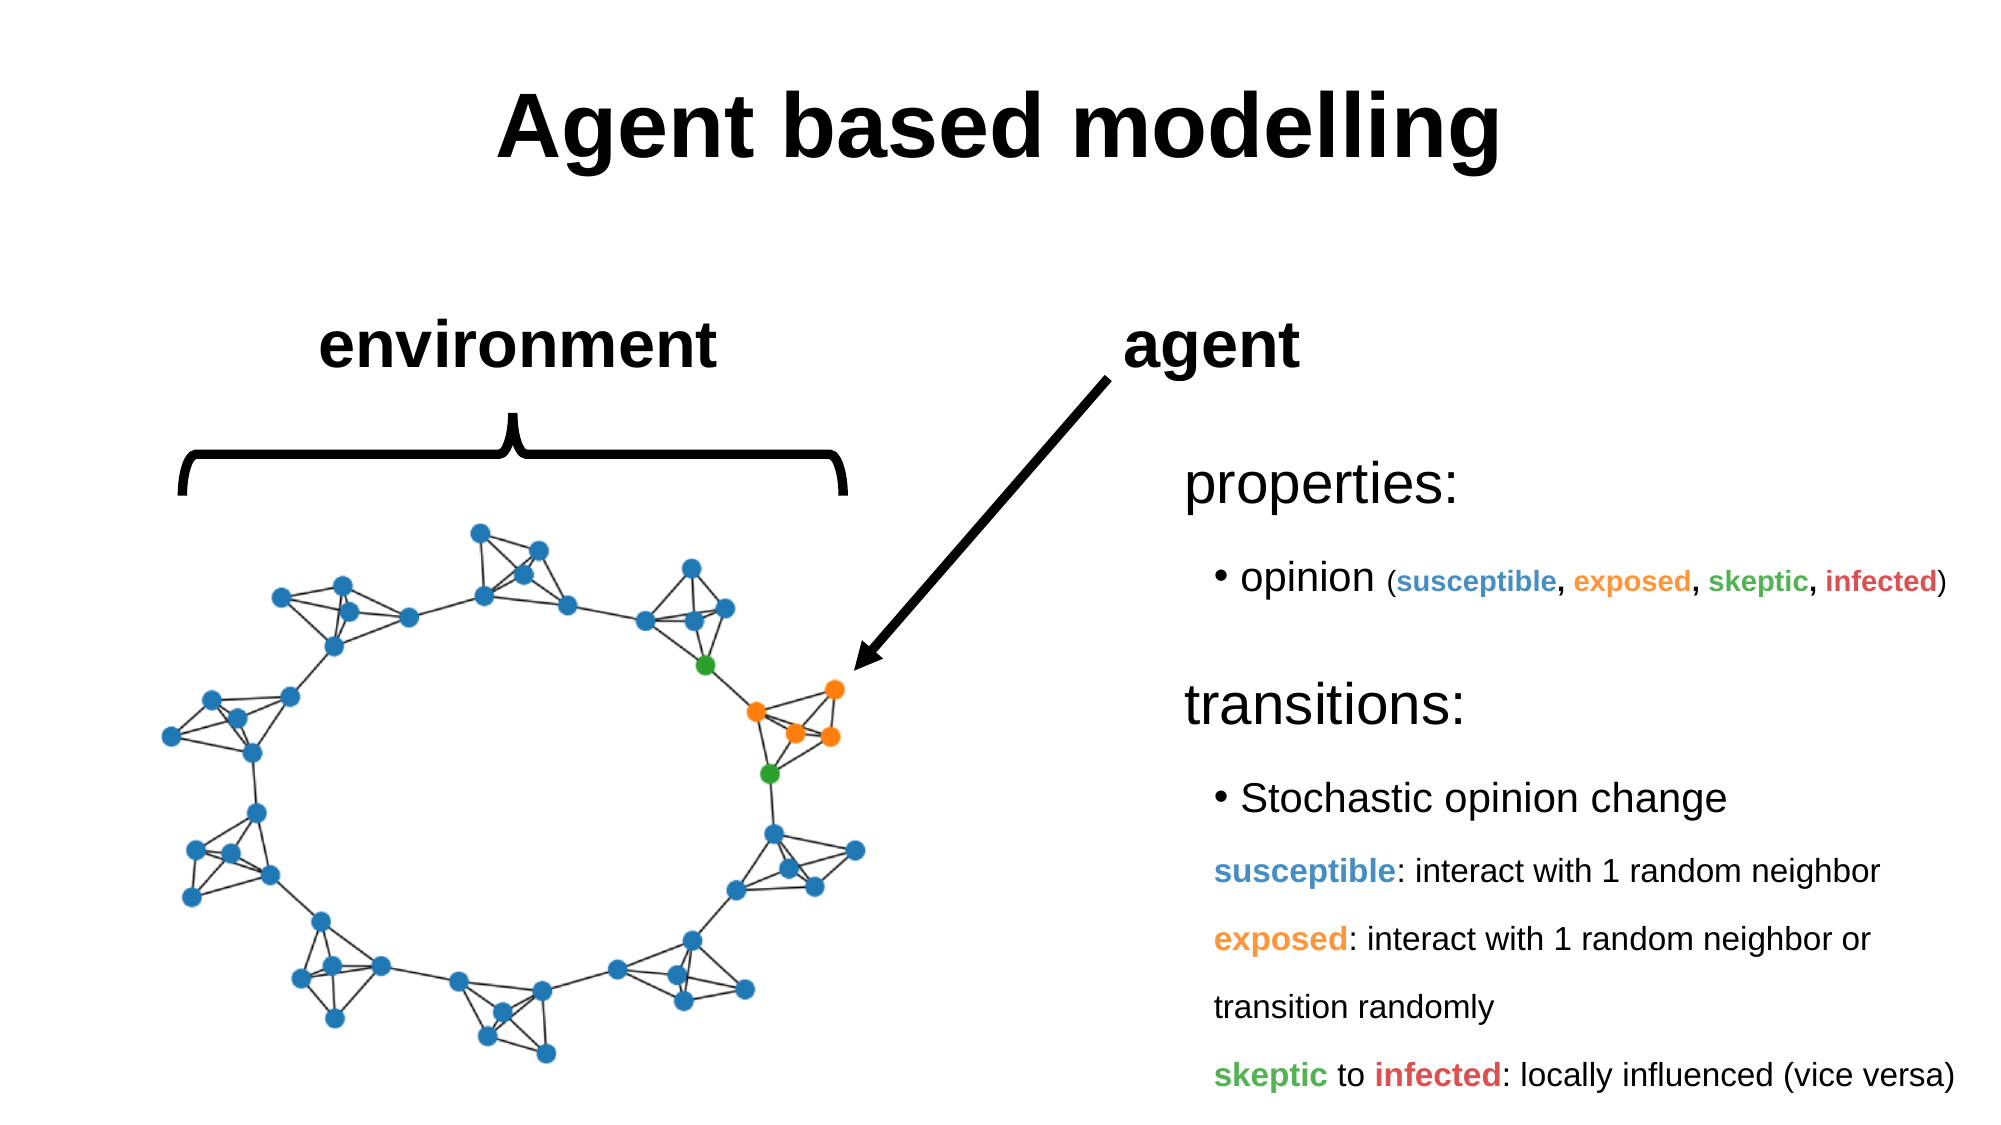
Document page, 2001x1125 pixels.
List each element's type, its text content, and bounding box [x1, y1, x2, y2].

text_box transitions: Stochastic opinion change susceptible: interact with 1 random neighbor exposed: interact with 1 random neighbor or transition randomly skeptic to infected: locally influenced (vice versa) [1169, 609, 2000, 921]
title Agent based modelling [137, 19, 1863, 237]
text_box [186, 412, 840, 465]
text_box properties: opinion (susceptible, exposed, skeptic, infected) [1169, 388, 2000, 609]
text_box agent [1108, 236, 1327, 455]
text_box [854, 377, 1109, 671]
picture [86, 465, 939, 1119]
text_box environment [287, 236, 750, 453]
